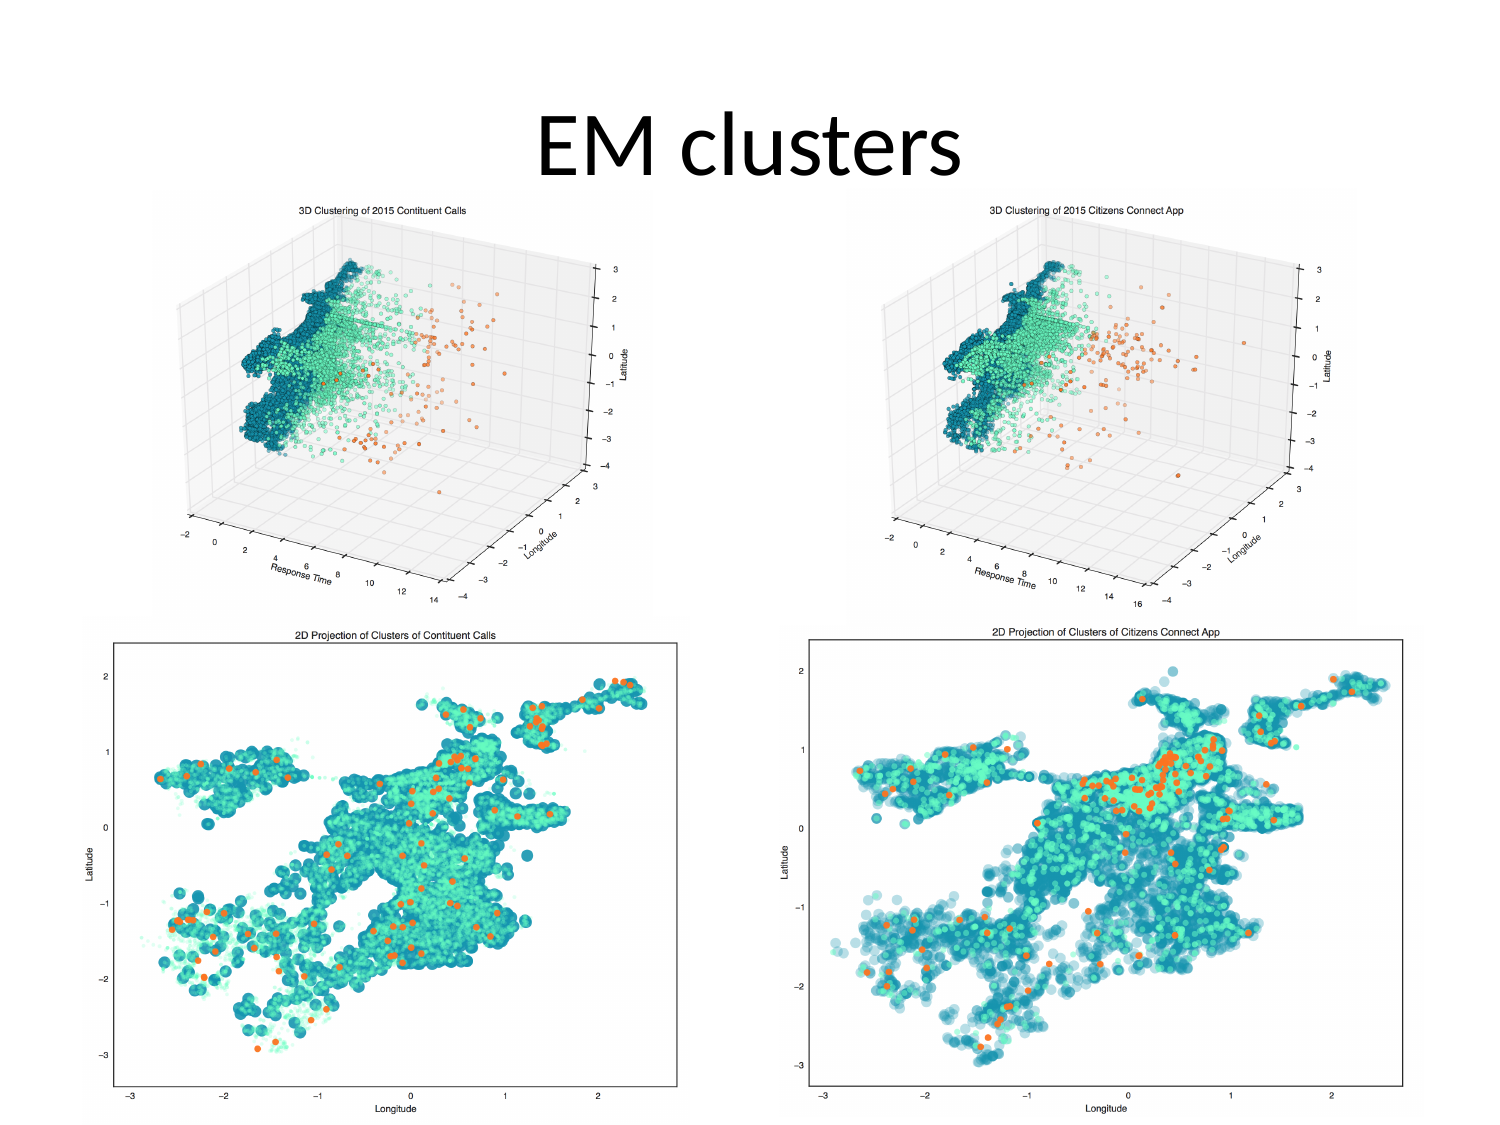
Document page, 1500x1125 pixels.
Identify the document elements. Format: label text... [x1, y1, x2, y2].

title EM clusters [75, 45, 1425, 233]
picture [779, 188, 1425, 1118]
picture [82, 189, 690, 1125]
